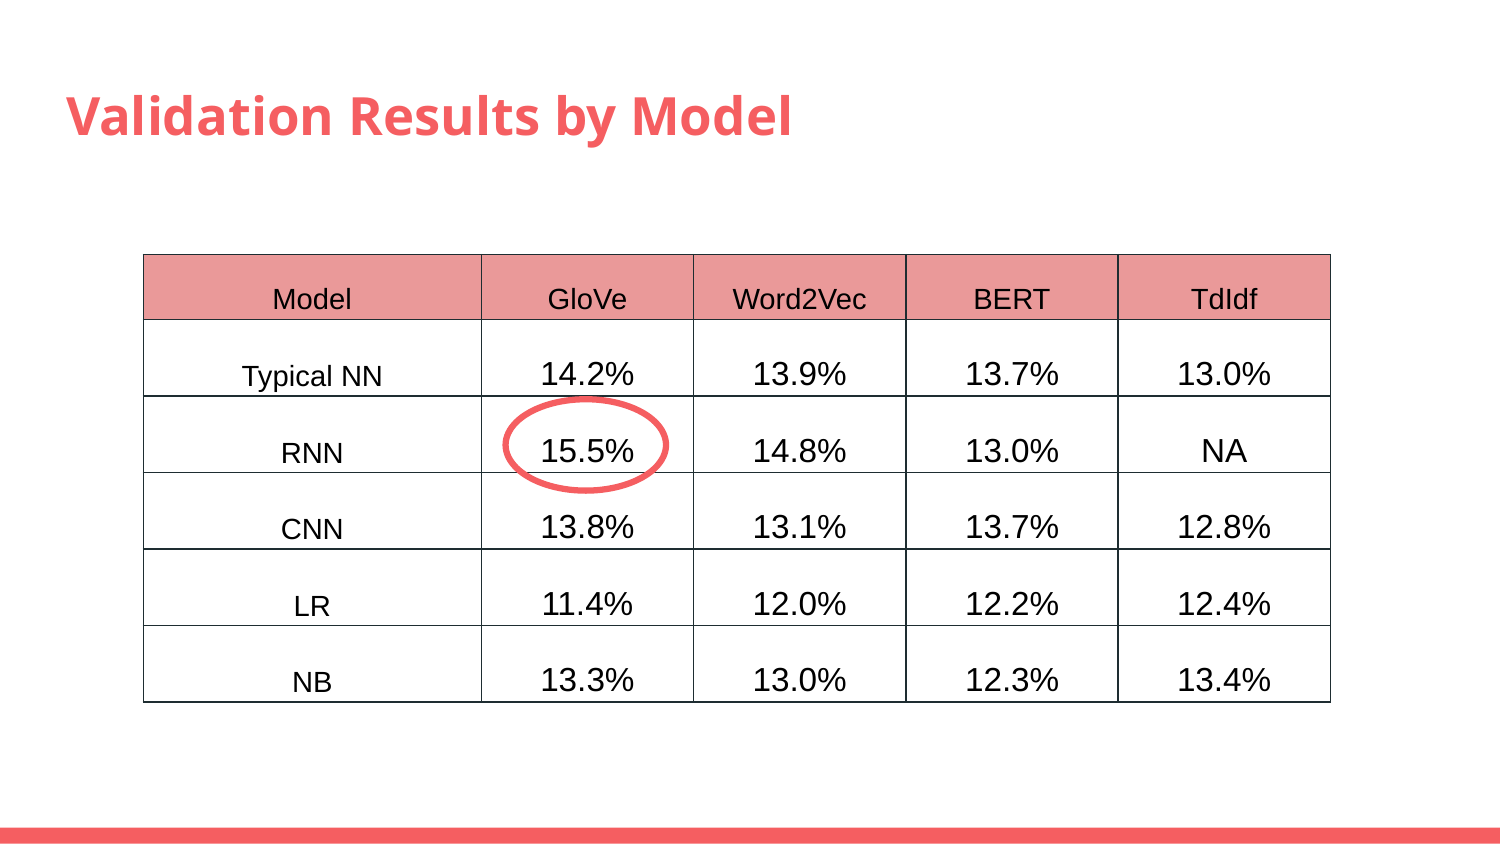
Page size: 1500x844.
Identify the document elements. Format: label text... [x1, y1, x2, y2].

table_cell 13.9% [694, 320, 905, 395]
title Validation Results by Model [51, 64, 1449, 167]
table_cell Typical NN [144, 320, 481, 395]
table_cell 12.4% [1119, 550, 1330, 625]
table_cell 14.2% [482, 320, 693, 395]
table_cell 14.8% [694, 397, 905, 472]
table_cell 12.2% [907, 550, 1117, 625]
table_cell 13.1% [694, 473, 905, 548]
table_cell 13.0% [694, 626, 905, 701]
table_cell 13.0% [1119, 320, 1330, 395]
table_cell 11.4% [482, 550, 693, 625]
table_cell NA [1119, 397, 1330, 472]
table_cell 13.8% [482, 473, 693, 548]
text_box [505, 399, 667, 491]
table_cell 13.0% [907, 397, 1117, 472]
table_cell 13.7% [907, 473, 1117, 548]
table_header Word2Vec [694, 255, 905, 319]
table_header GloVe [482, 255, 693, 319]
table_cell NB [144, 626, 481, 701]
table_header BERT [907, 255, 1117, 319]
table_cell 12.3% [907, 626, 1117, 701]
table_cell LR [144, 550, 481, 625]
table_cell 15.5% [482, 397, 693, 472]
table_cell 12.8% [1119, 473, 1330, 548]
table_cell 13.7% [907, 320, 1117, 395]
table_cell RNN [144, 397, 481, 472]
table_header TdIdf [1119, 255, 1330, 319]
table_cell CNN [144, 473, 481, 548]
table_cell 13.4% [1119, 626, 1330, 701]
table_header Model [144, 255, 481, 319]
table_cell 12.0% [694, 550, 905, 625]
table_cell 13.3% [482, 626, 693, 701]
